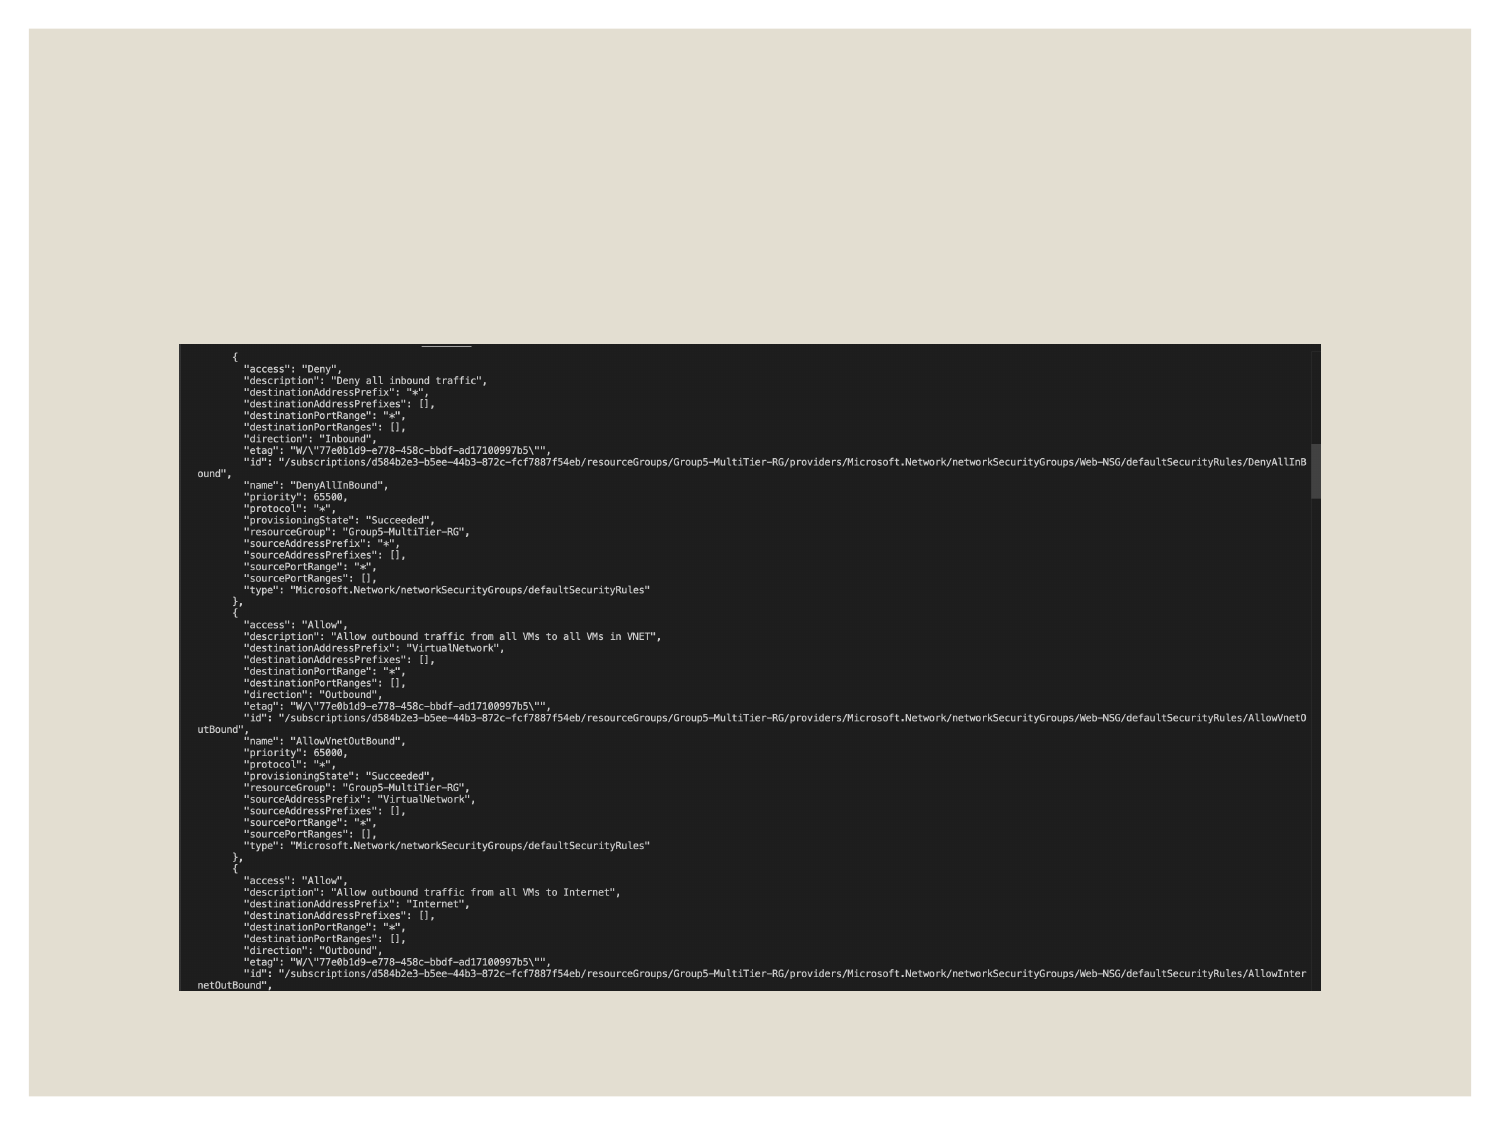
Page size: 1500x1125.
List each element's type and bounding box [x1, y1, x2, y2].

list [179, 345, 1321, 991]
